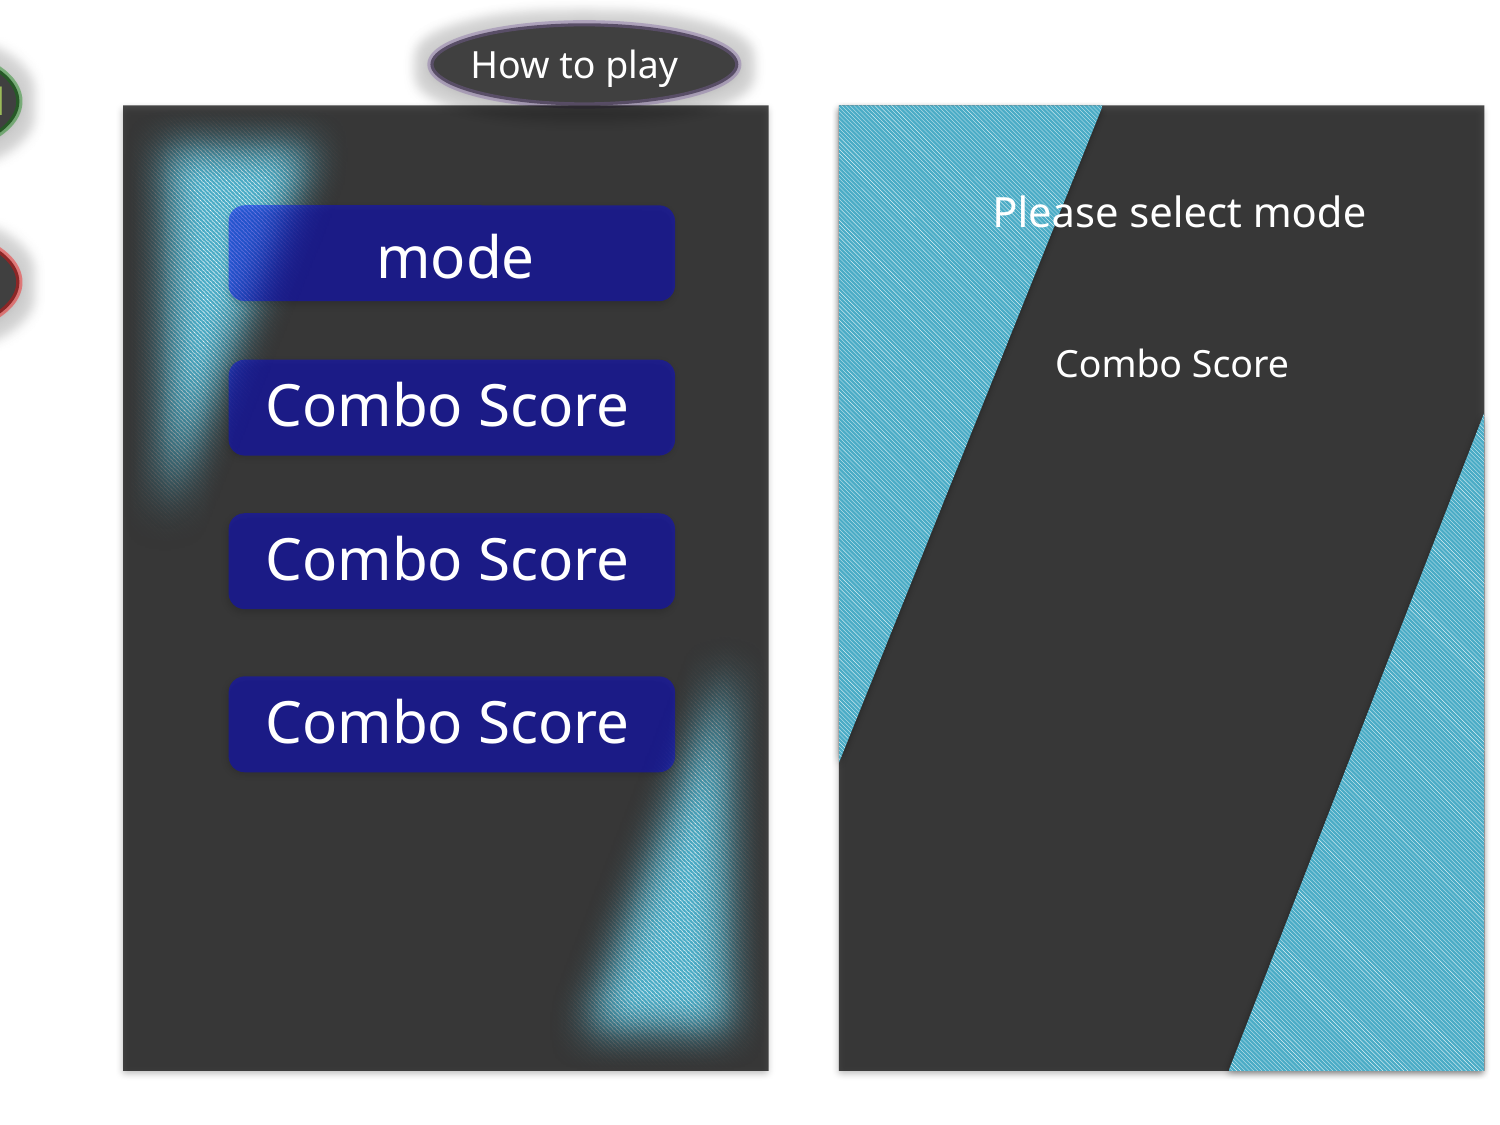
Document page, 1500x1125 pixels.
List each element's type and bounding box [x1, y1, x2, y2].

text_box [228, 676, 676, 773]
text_box [0, 48, 20, 155]
text_box [430, 23, 739, 103]
text_box [122, 105, 769, 1072]
text_box [228, 359, 676, 456]
text_box [838, 105, 1485, 1072]
text_box [228, 205, 676, 302]
text_box [0, 228, 20, 336]
text_box [228, 512, 676, 610]
